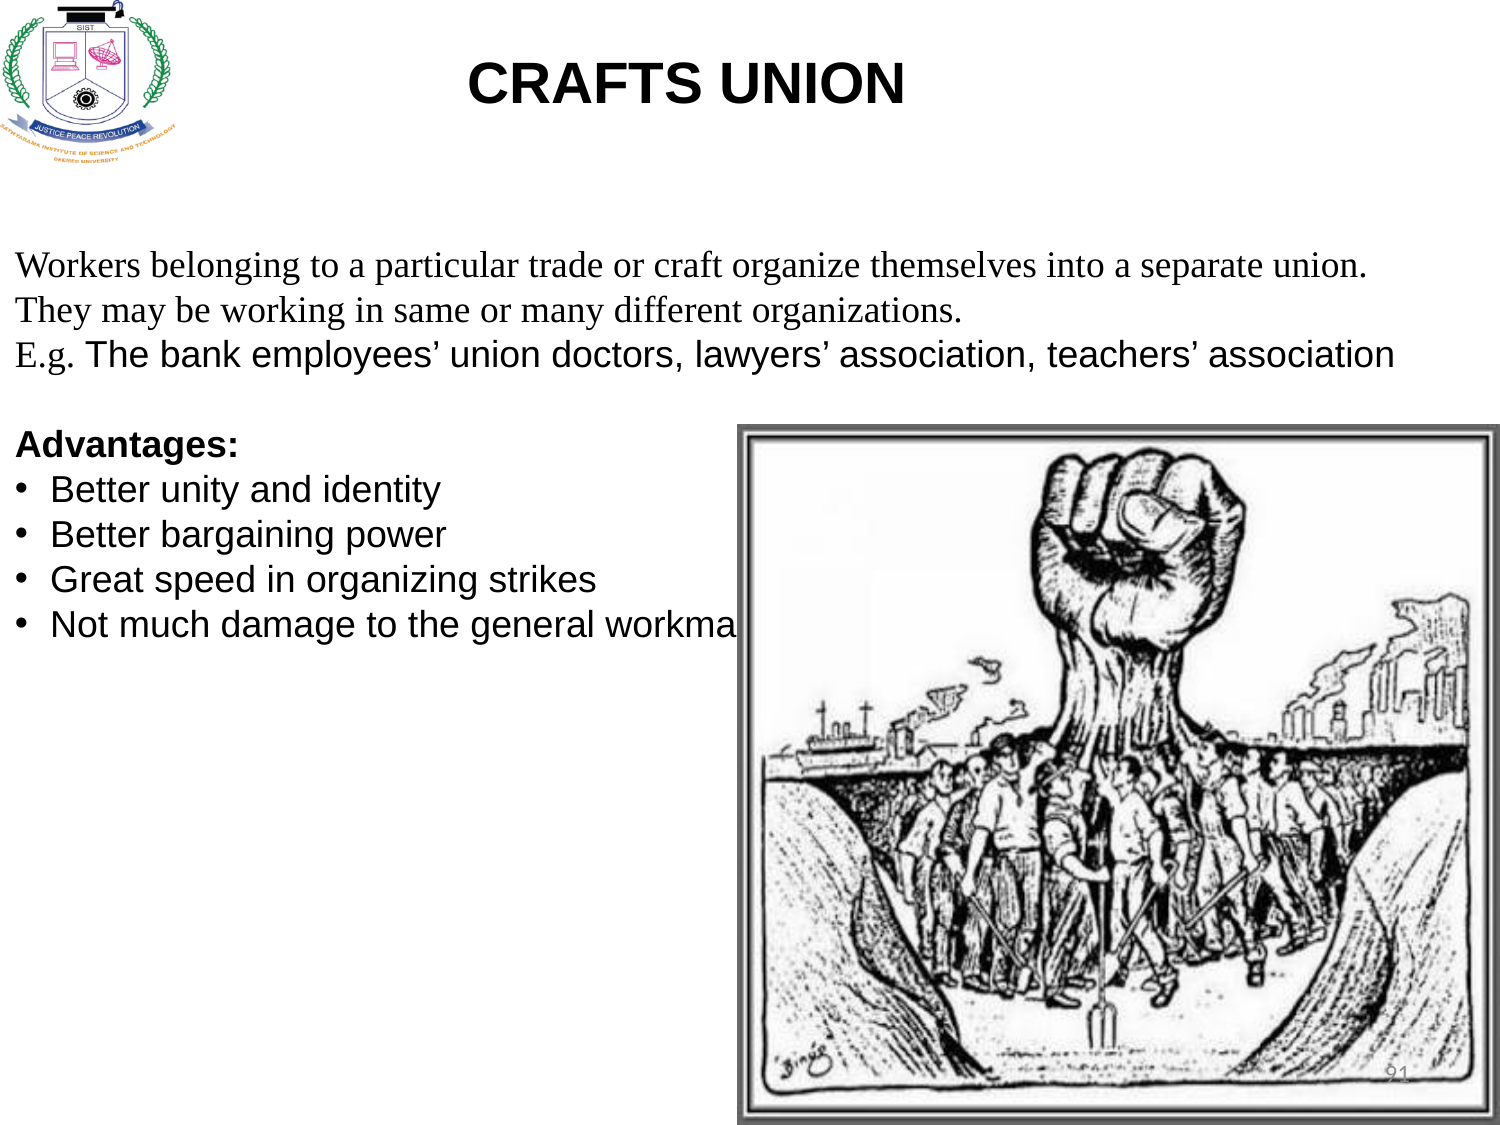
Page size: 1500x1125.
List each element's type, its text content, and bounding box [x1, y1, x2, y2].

picture [737, 424, 1500, 1125]
text_box Workers belonging to a particular trade or craft organize themselves into a separate union. They may be working in same or many different organizations. E.g. The bank employees’ union doctors, lawyers’ association, teachers’ association Advantages: Better unity and identity Better bargaining power Great speed in organizing strikes Not much damage to the general workman [0, 187, 1475, 653]
picture [0, 0, 175, 163]
text_box CRAFTS UNION [452, 37, 922, 123]
